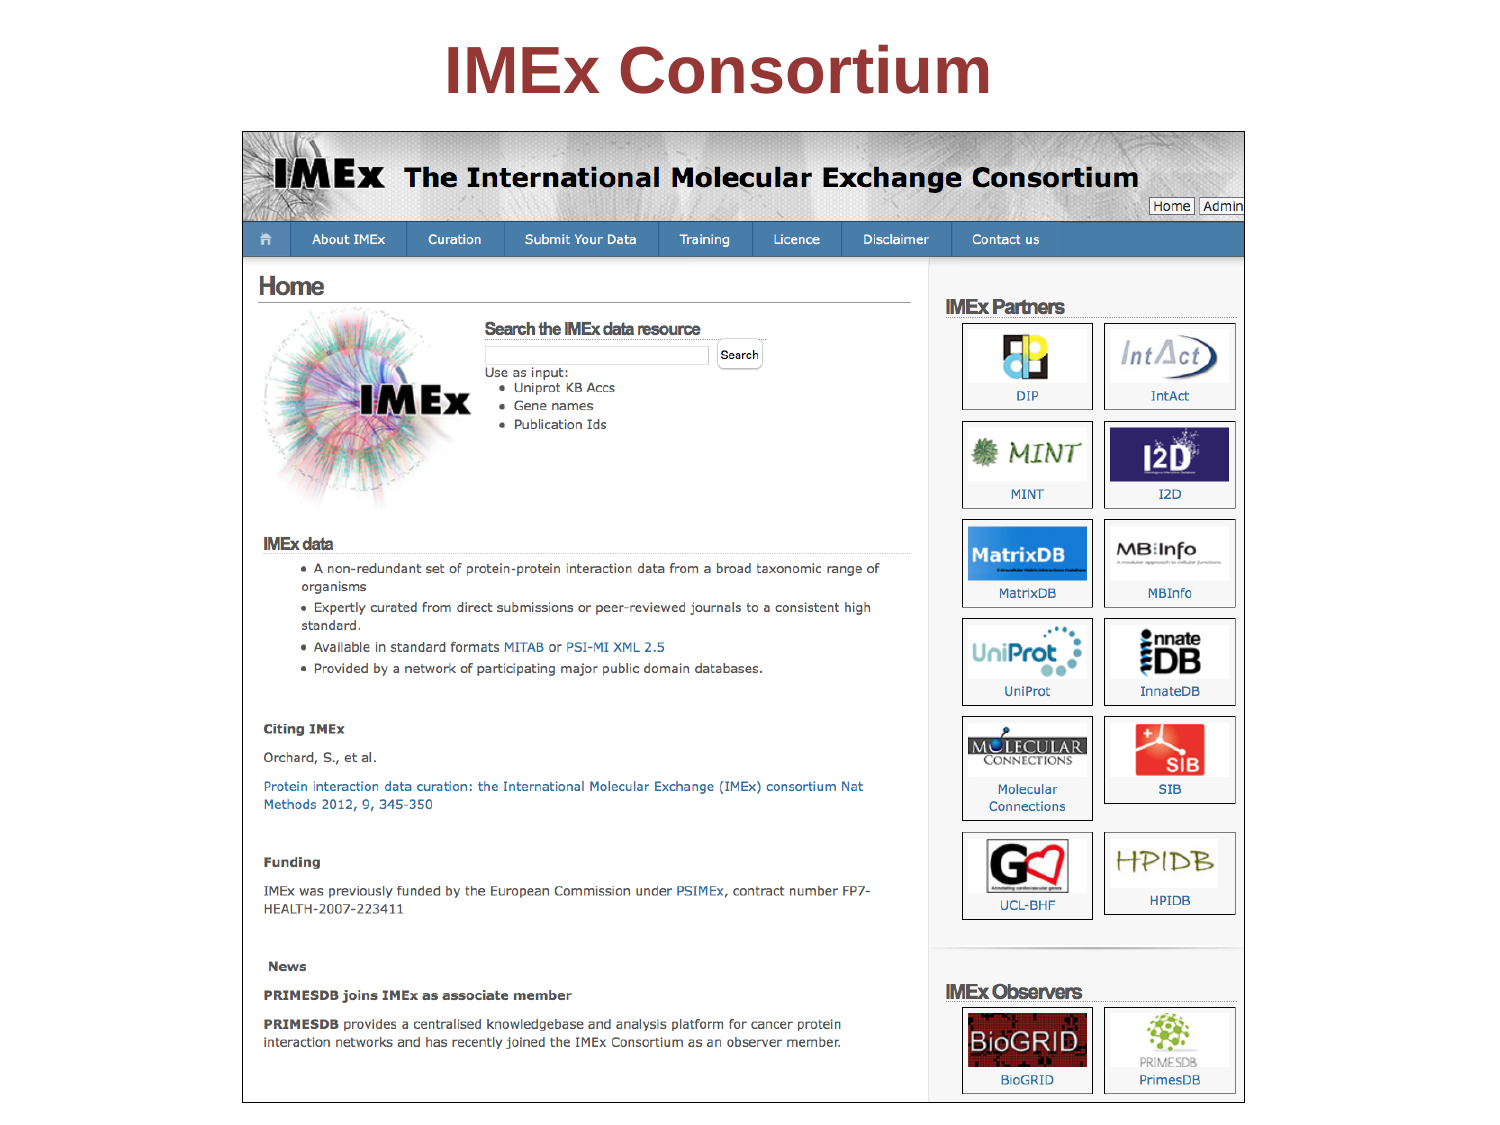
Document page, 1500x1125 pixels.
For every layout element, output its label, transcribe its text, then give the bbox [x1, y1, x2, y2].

picture [242, 131, 1245, 1104]
text_box IMEx Consortium [430, 19, 1009, 115]
